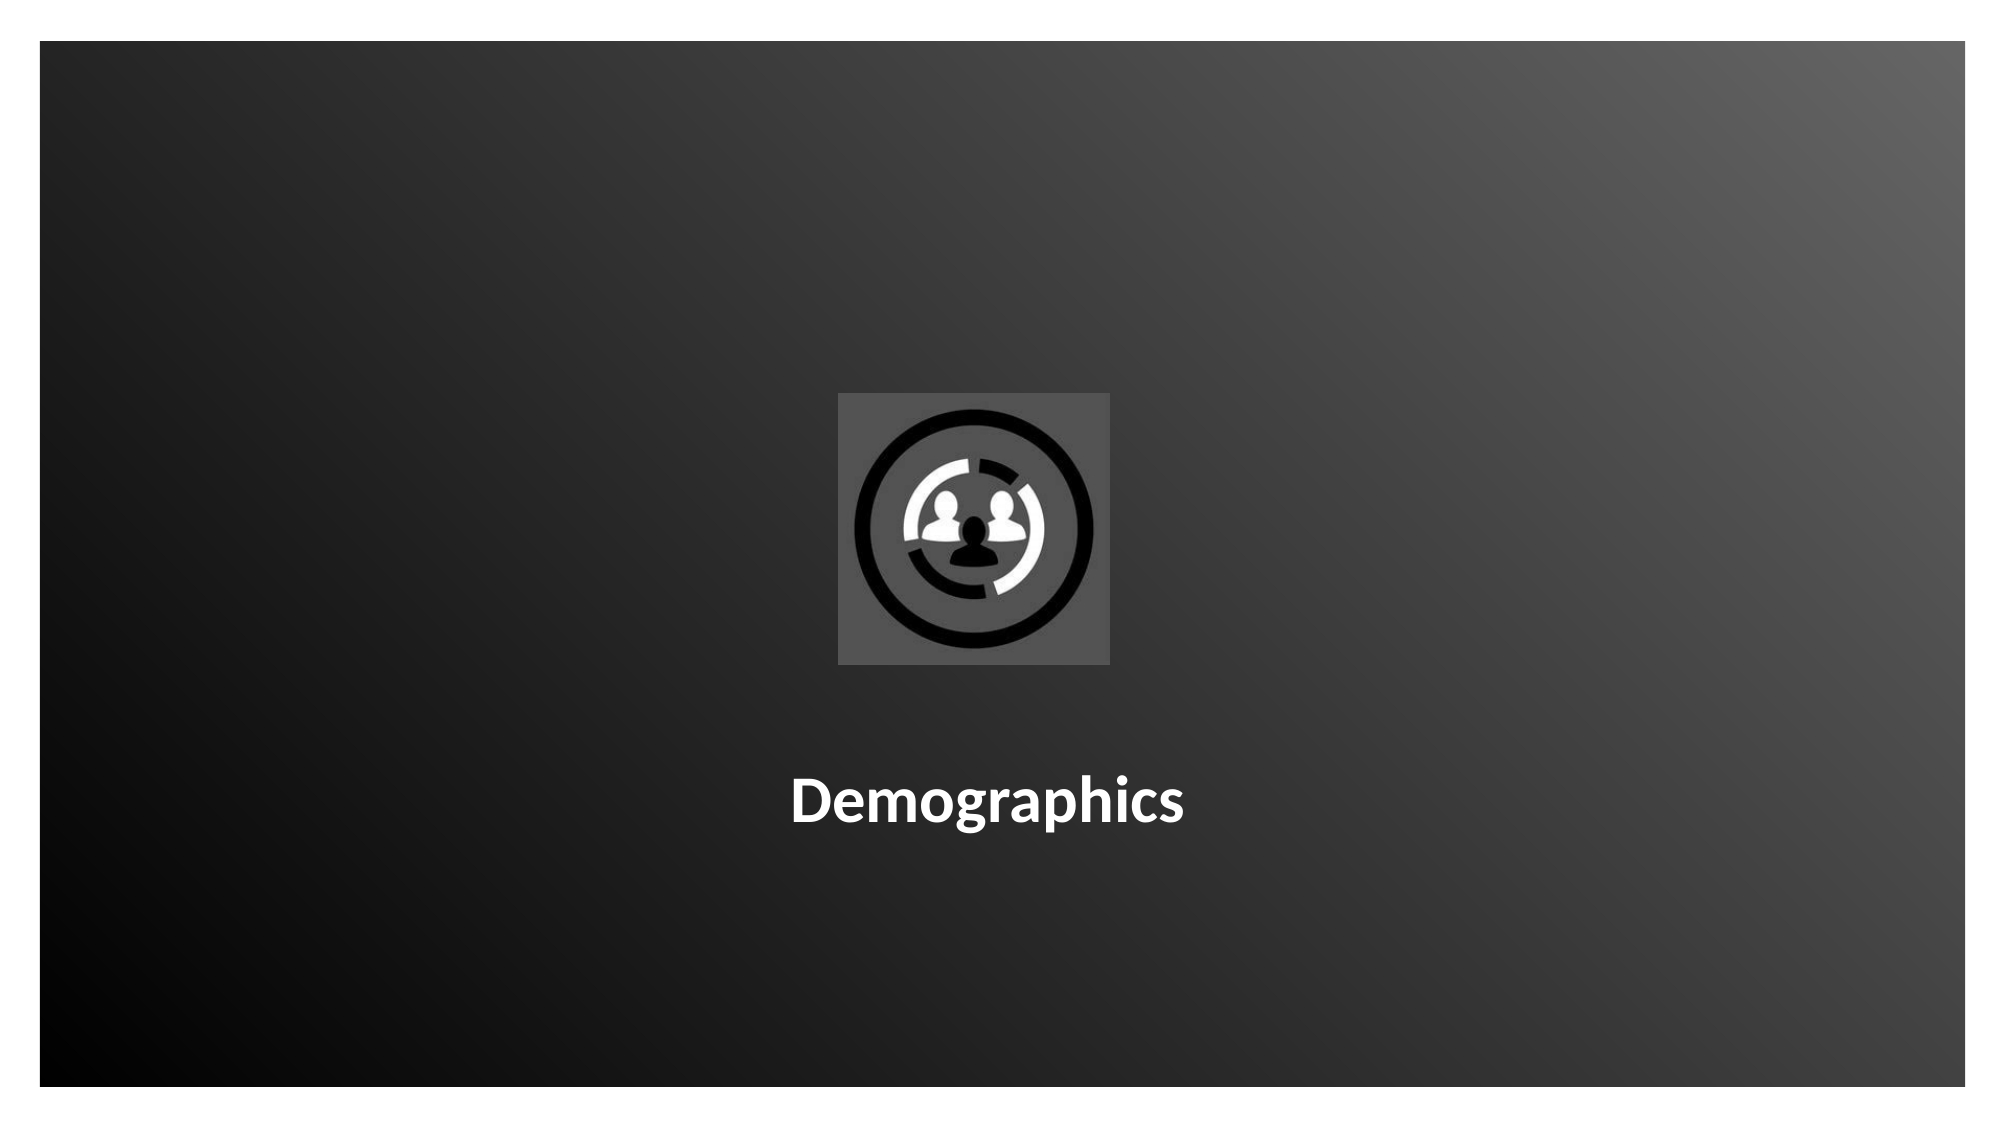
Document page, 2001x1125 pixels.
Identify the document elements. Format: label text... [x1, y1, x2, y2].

text_box Demographics [651, 748, 1324, 844]
text_box [39, 41, 1966, 1087]
picture [838, 393, 1110, 665]
